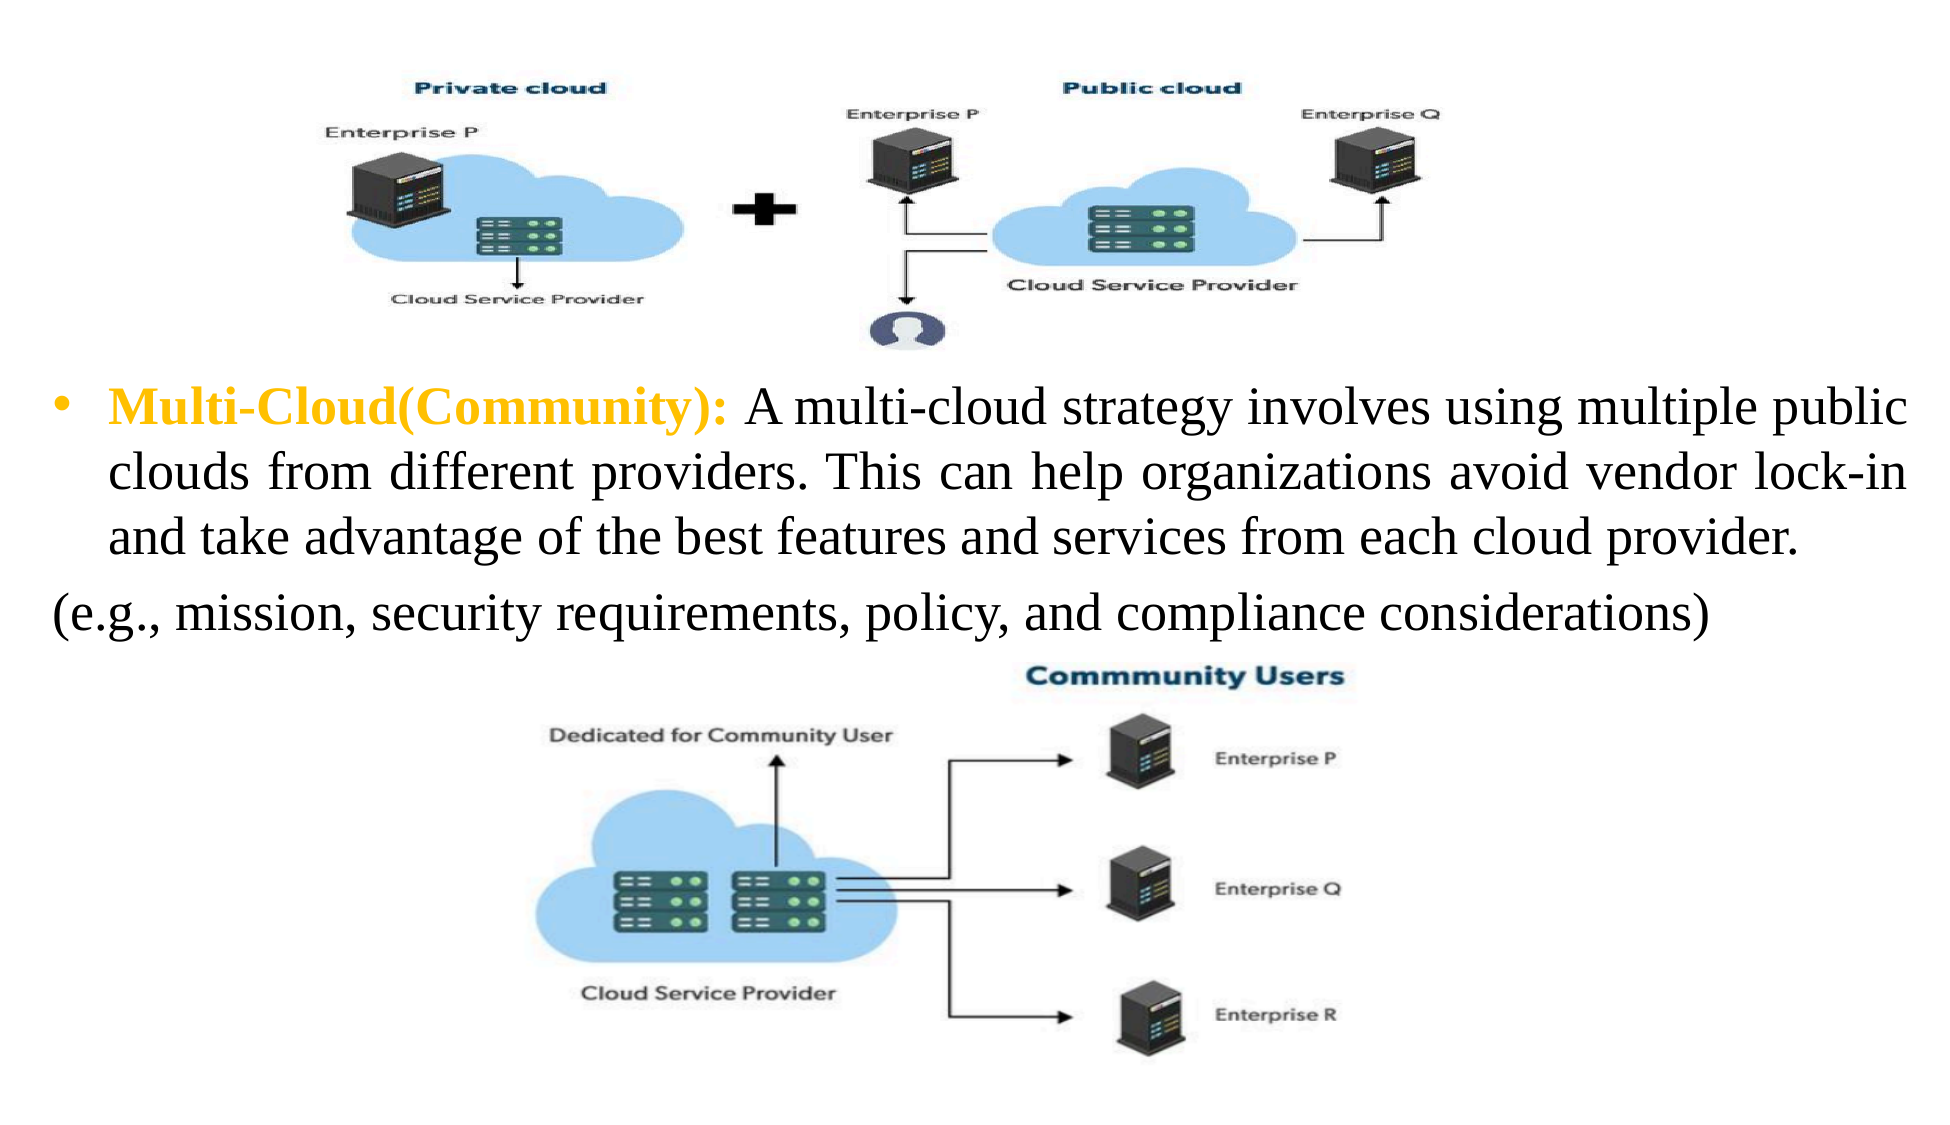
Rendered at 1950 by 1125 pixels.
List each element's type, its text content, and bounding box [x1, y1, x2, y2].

picture [287, 49, 1498, 376]
list Multi-Cloud(Community): A multi-cloud strategy involves using multiple public clouds from different providers. This can help organizations avoid vendor lock-in and take advantage of the best features and services from each cloud provider. (e.g., mission, security requirements, policy, and compliance considerations) [37, 37, 1925, 1113]
picture [462, 662, 1402, 1076]
